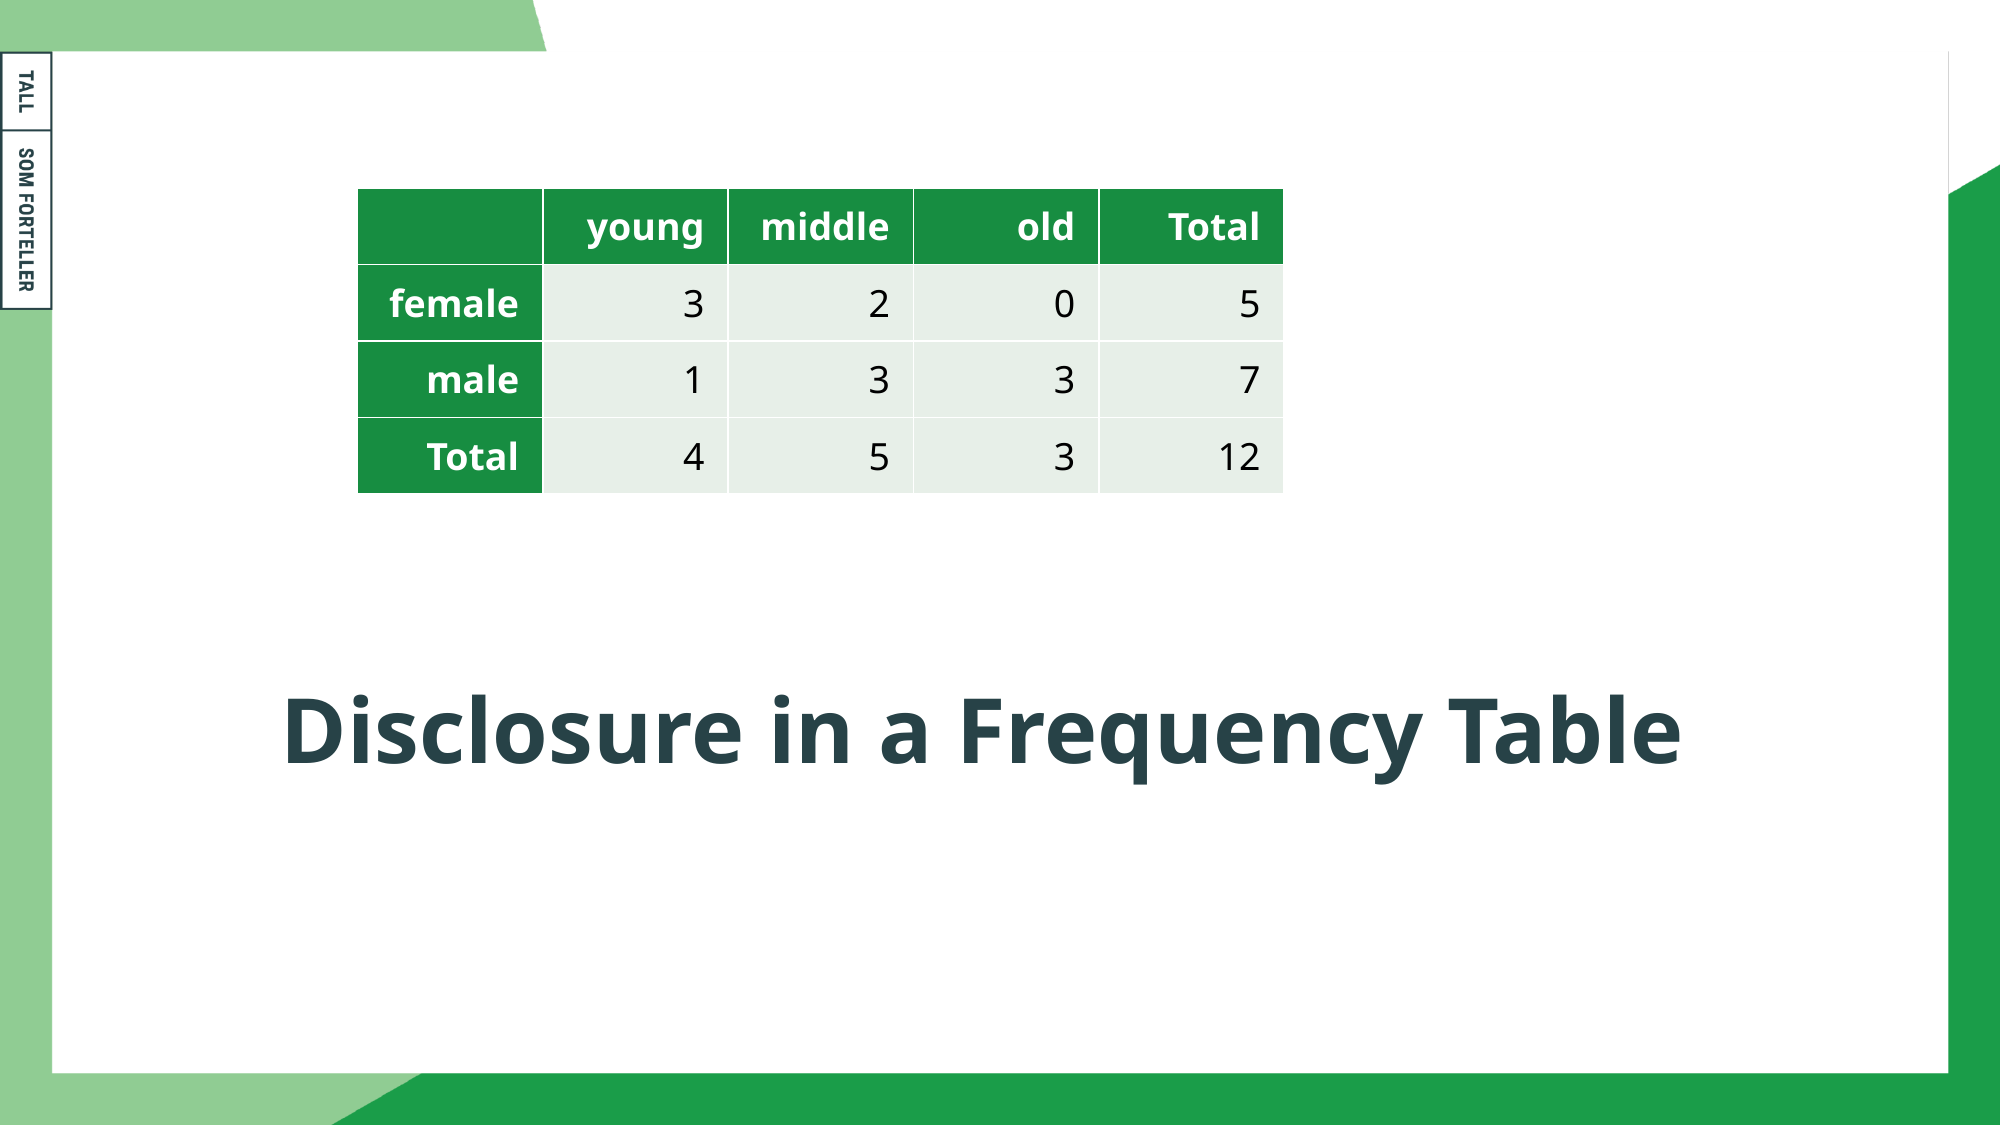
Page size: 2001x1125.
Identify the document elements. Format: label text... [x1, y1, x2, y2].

title Disclosure in a Frequency Table [212, 647, 1753, 815]
table_cell 0 [914, 265, 1098, 340]
table_cell 5 [729, 418, 913, 493]
table_header middle [729, 189, 913, 264]
table_cell 4 [544, 418, 727, 493]
table_cell 2 [729, 265, 913, 340]
table_cell 3 [914, 418, 1098, 493]
table_header [358, 189, 542, 264]
table_cell 3 [544, 265, 727, 340]
table_cell female [358, 265, 542, 340]
table_cell 12 [1100, 418, 1283, 493]
picture [0, 0, 2000, 1125]
table_header Total [1100, 189, 1283, 264]
table_cell 3 [729, 342, 913, 417]
table_cell male [358, 342, 542, 417]
table_cell 7 [1100, 342, 1283, 417]
table_header young [544, 189, 727, 264]
table_cell 1 [544, 342, 727, 417]
table_header old [914, 189, 1098, 264]
table_cell 3 [914, 342, 1098, 417]
table_cell Total [358, 418, 542, 493]
table_cell 5 [1100, 265, 1283, 340]
